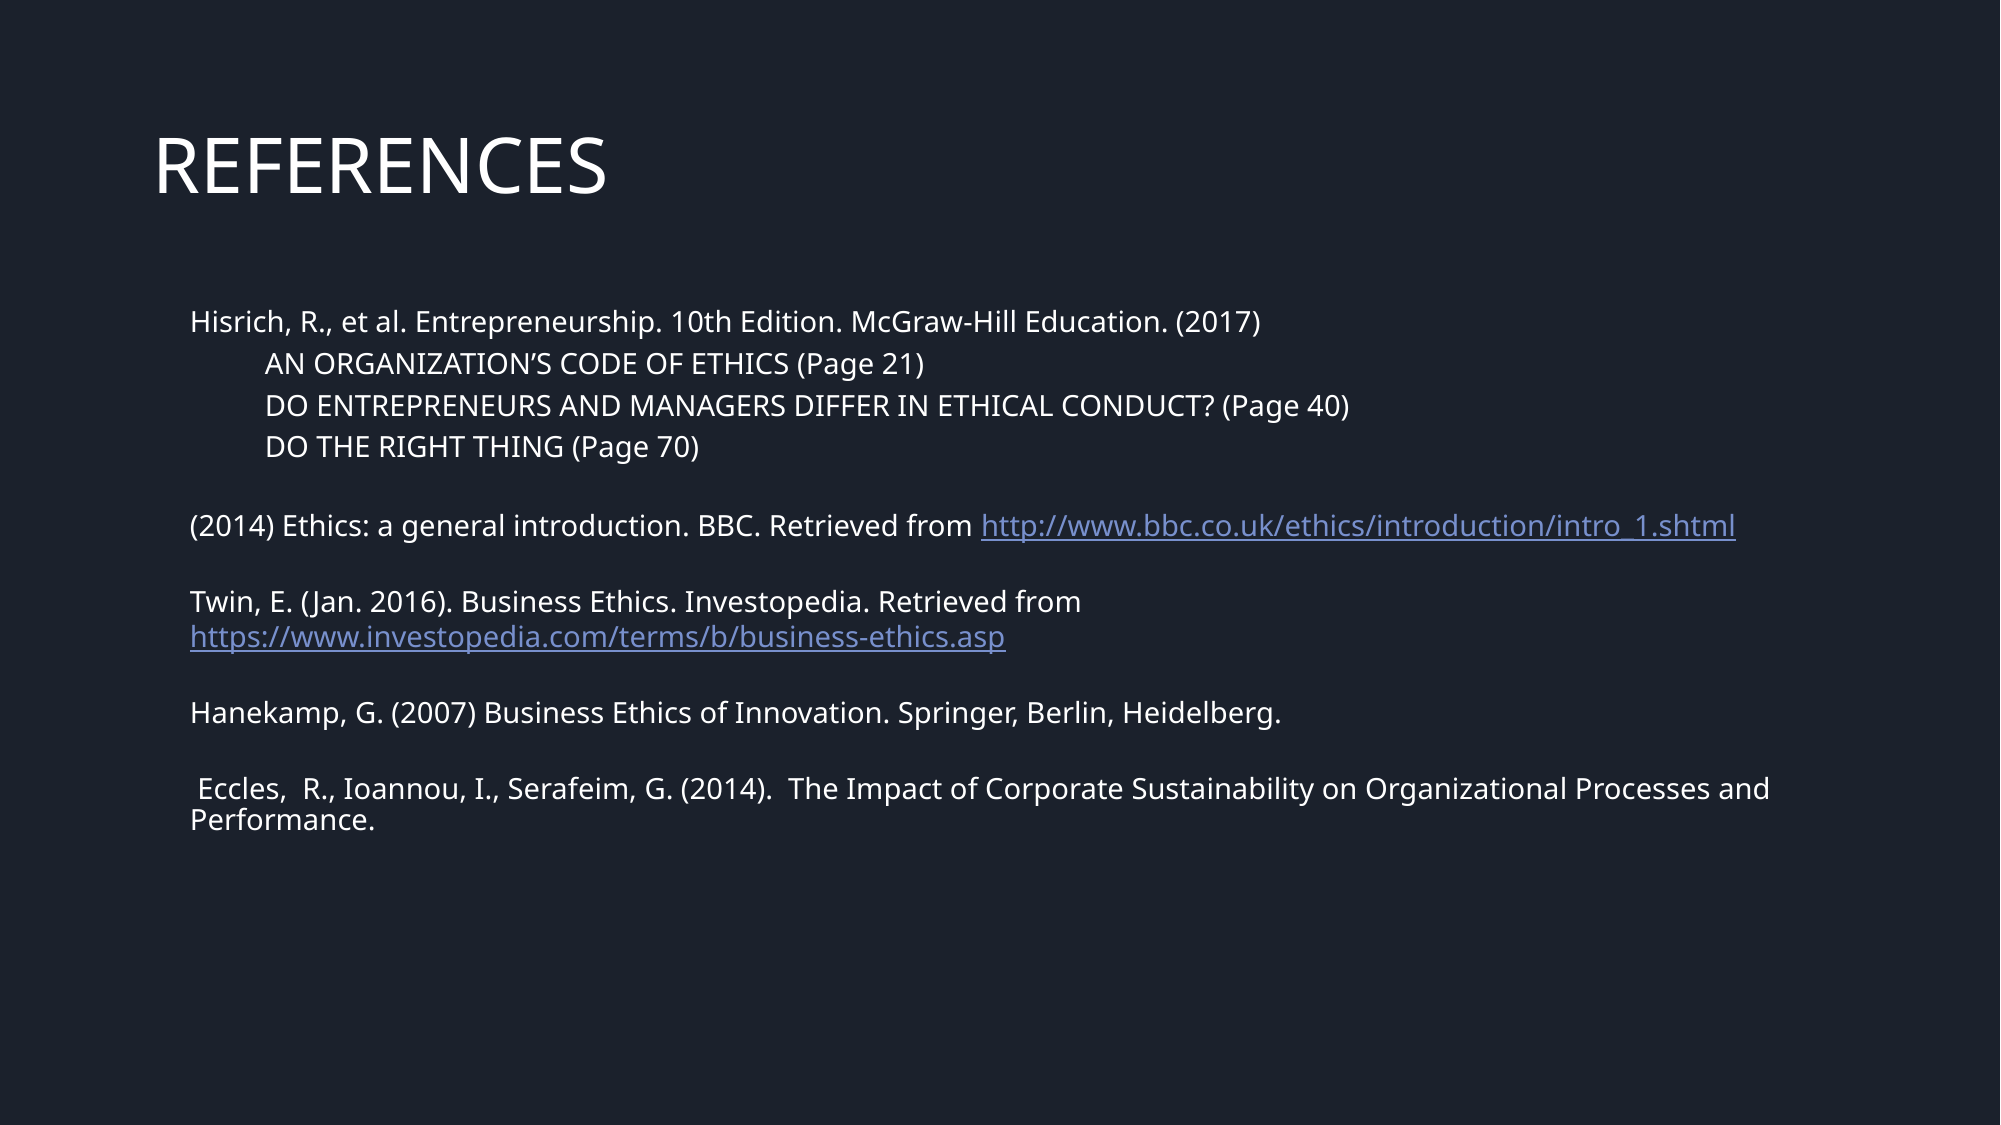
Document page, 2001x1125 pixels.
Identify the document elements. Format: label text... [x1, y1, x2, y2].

title REFERENCES [137, 59, 1863, 278]
list Hisrich, R., et al. Entrepreneurship. 10th Edition. McGraw-Hill Education. (2017) AN ORGANIZATION’S CODE OF ETHICS (Page 21) DO ENTREPRENEURS AND MANAGERS DIFFER IN ETHICAL CONDUCT? (Page 40) DO THE RIGHT THING (Page 70) (2014) Ethics: a general introduction. BBC. Retrieved from http://www.bbc.co.uk/ethics/introduction/intro_1.shtml Twin, E. (Jan. 2016). Business Ethics. Investopedia. Retrieved from https://www.investopedia.com/terms/b/business-ethics.asp Hanekamp, G. (2007) Business Ethics of Innovation. Springer, Berlin, Heidelberg. Eccles, R., Ioannou, I., Serafeim, G. (2014). The Impact of Corporate Sustainability on Organizational Processes and Performance. [137, 299, 1863, 1014]
